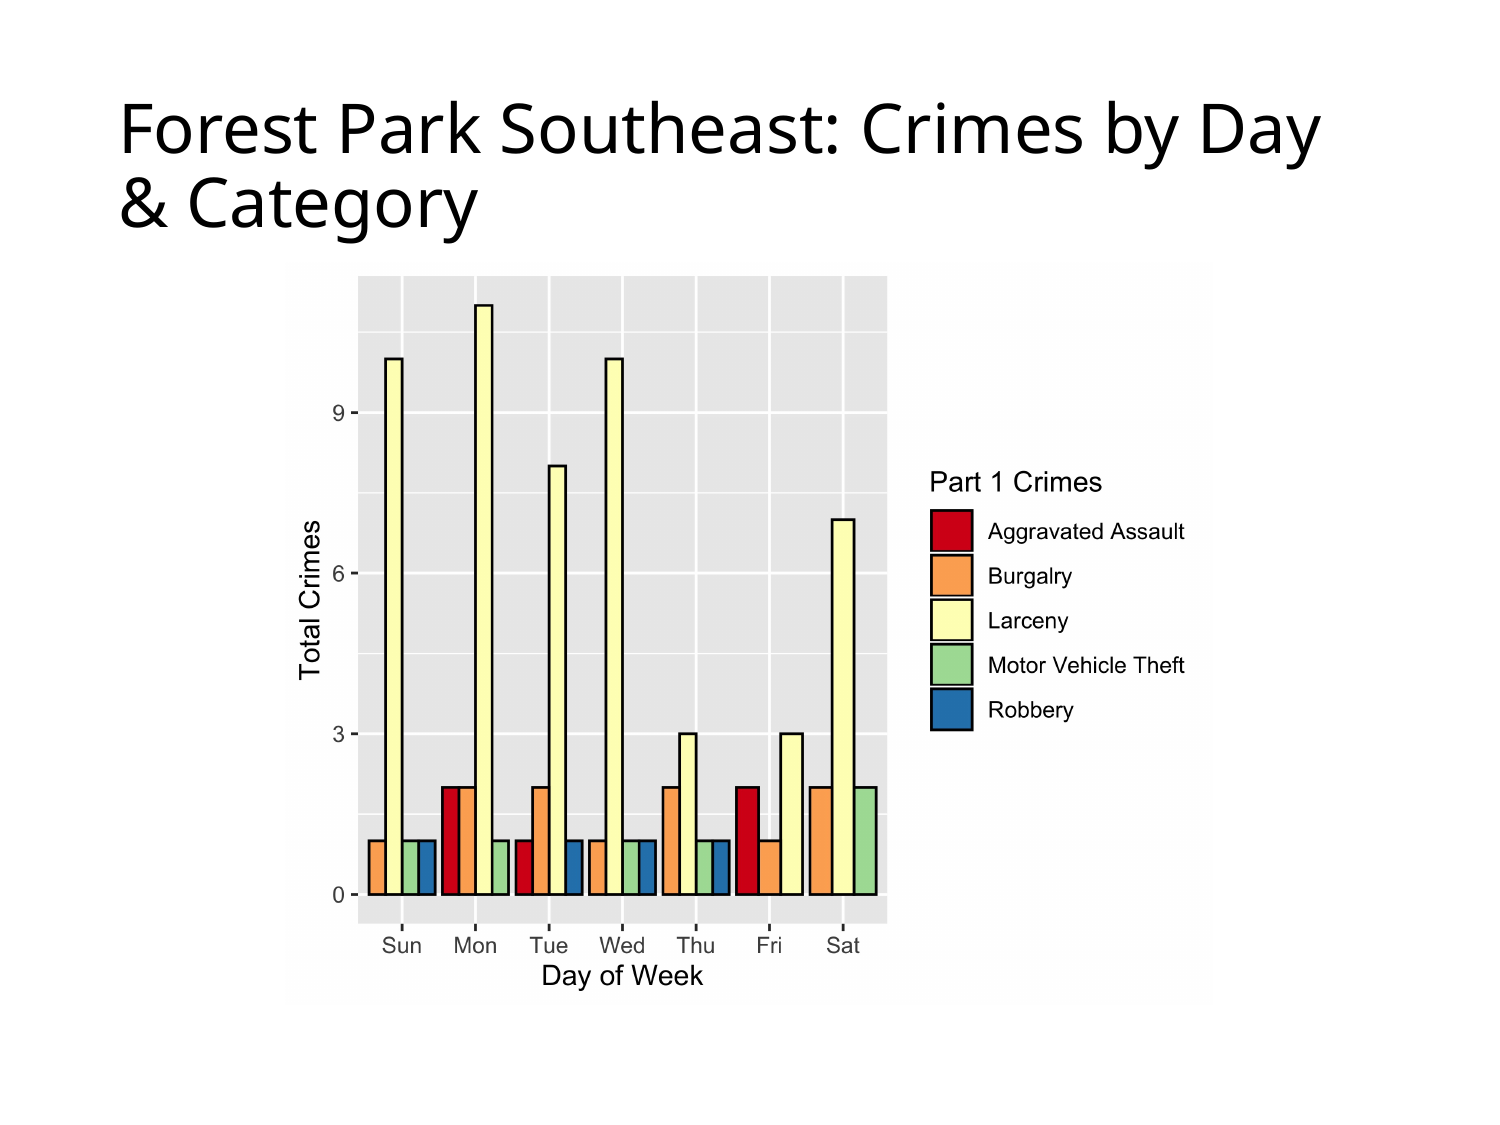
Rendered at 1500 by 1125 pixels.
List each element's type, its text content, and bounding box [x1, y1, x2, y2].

picture [285, 262, 1213, 1005]
title Forest Park Southeast: Crimes by Day & Category [103, 59, 1397, 278]
